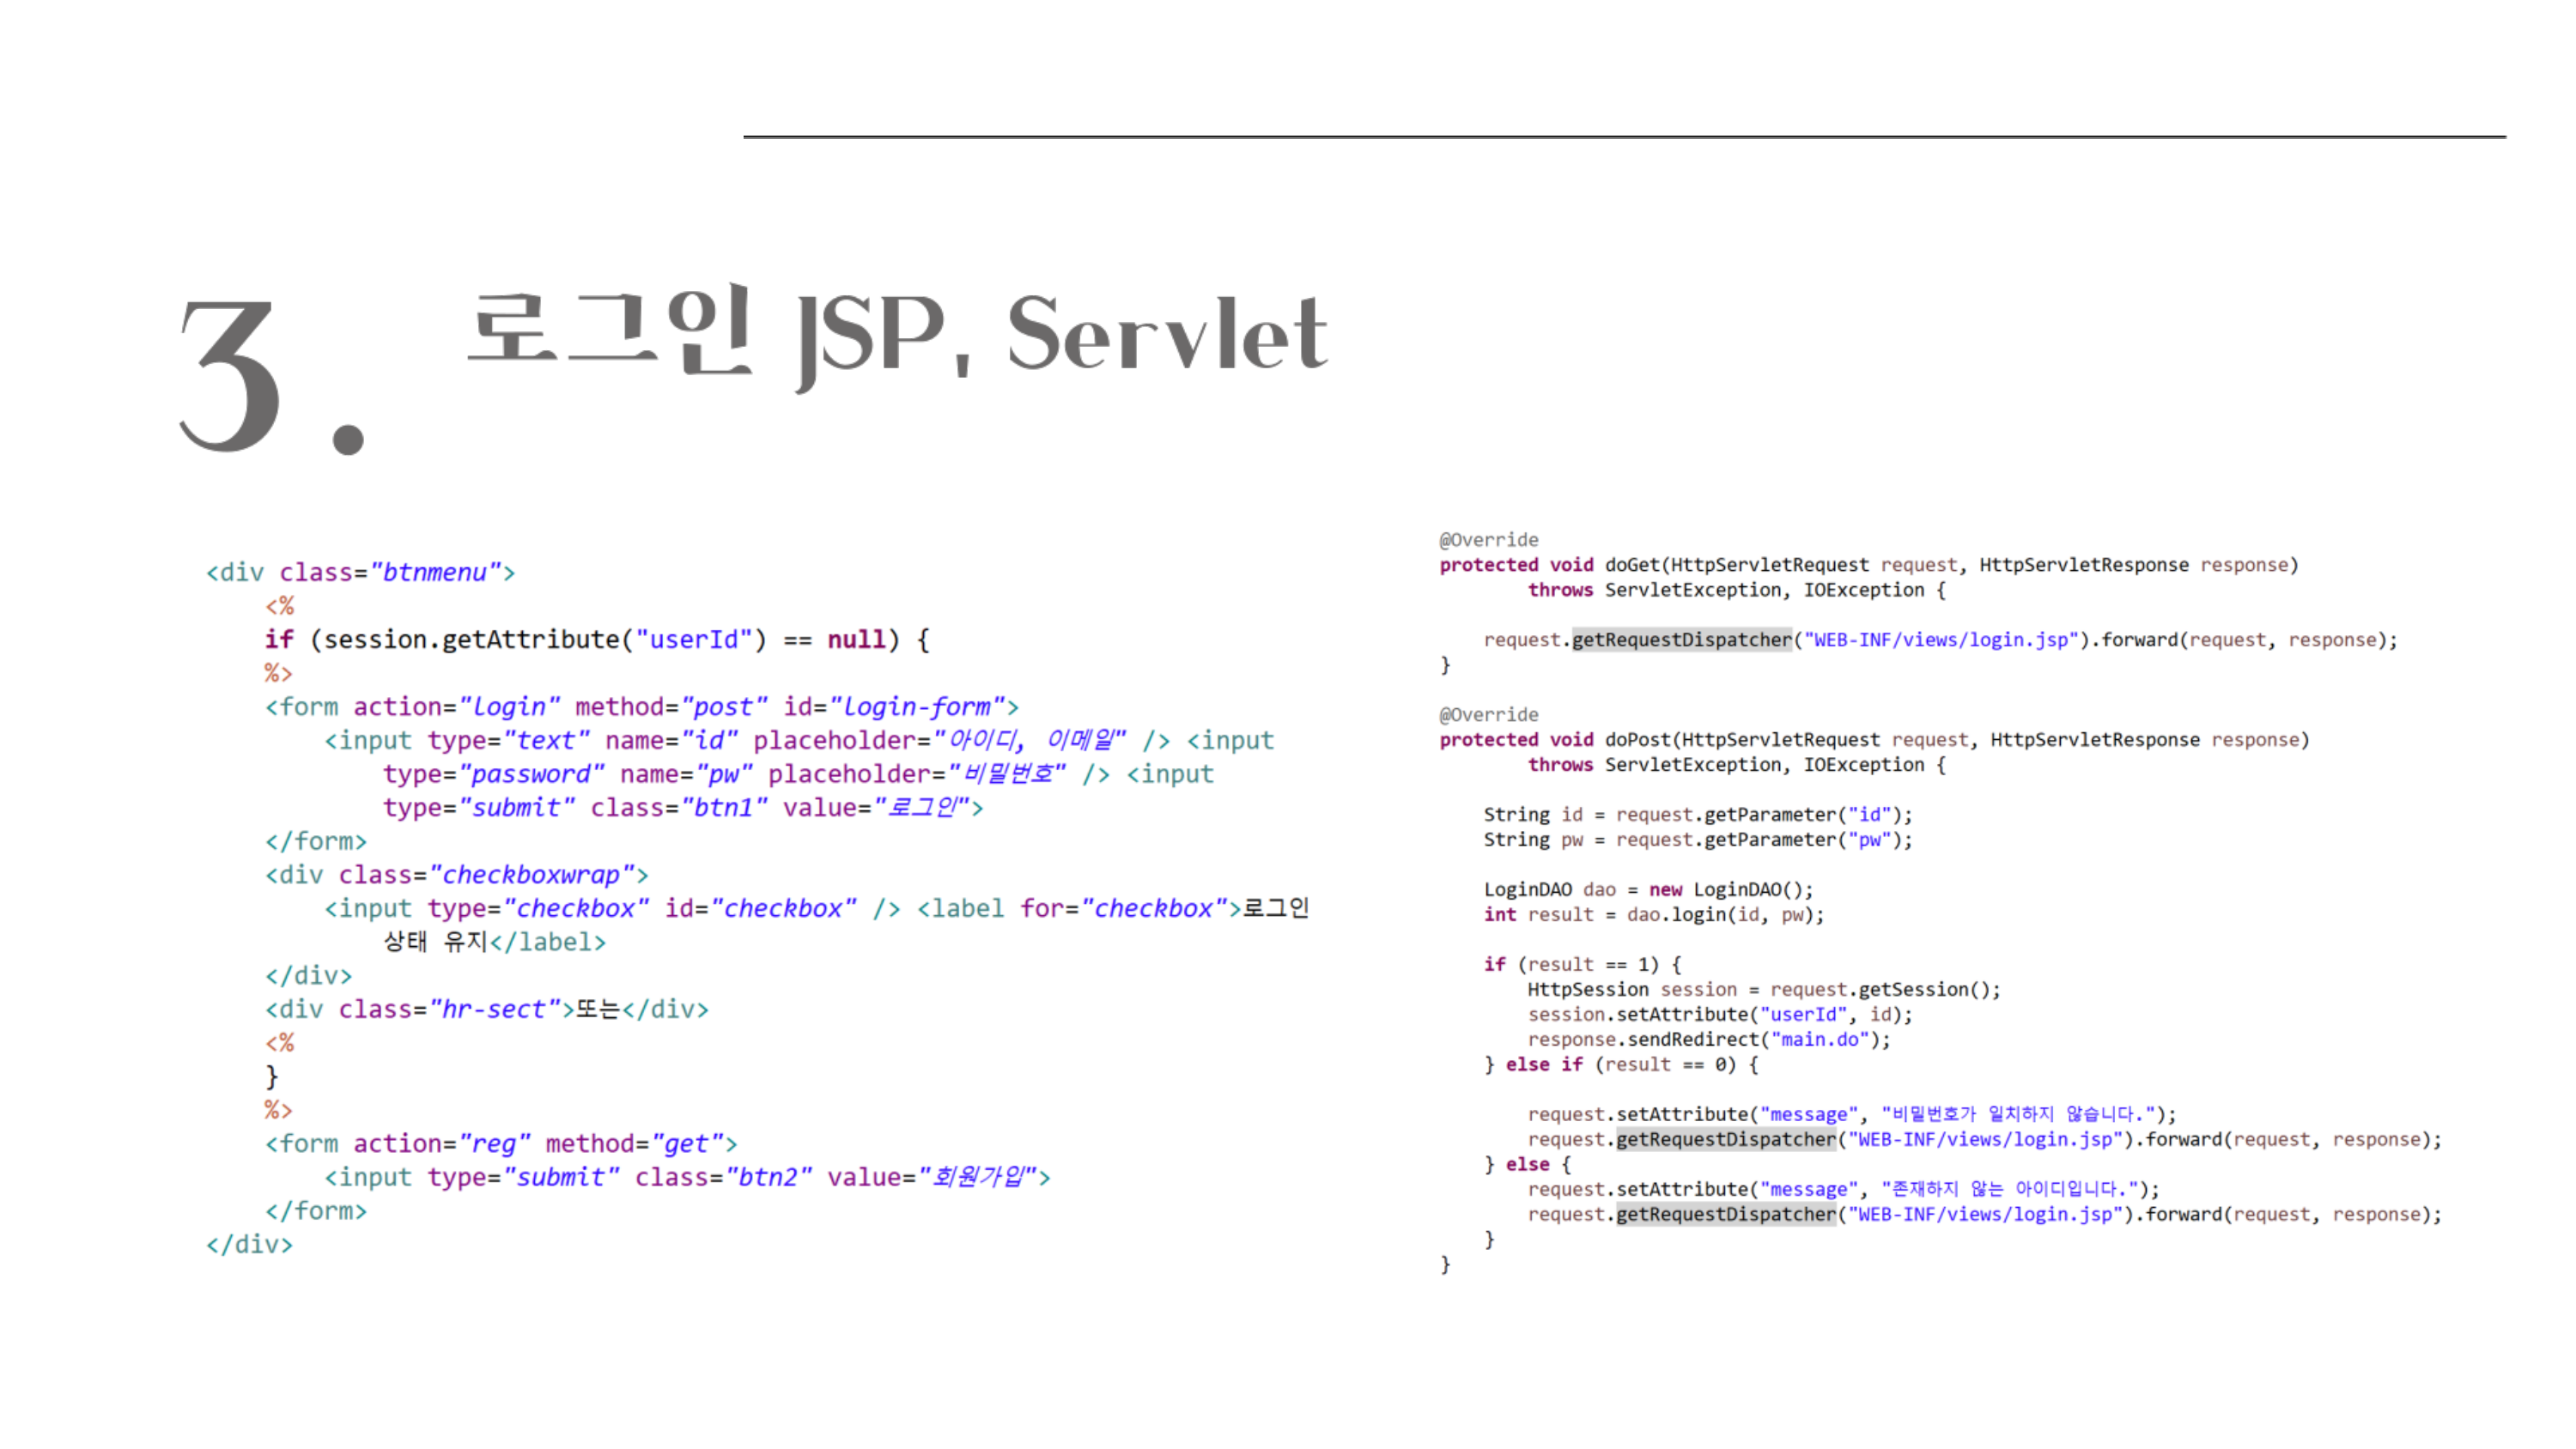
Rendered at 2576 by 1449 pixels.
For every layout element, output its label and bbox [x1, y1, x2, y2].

text_box [197, 549, 1327, 1260]
text_box [1431, 524, 2472, 1284]
picture [80, 149, 1440, 694]
text_box [743, 136, 2507, 139]
